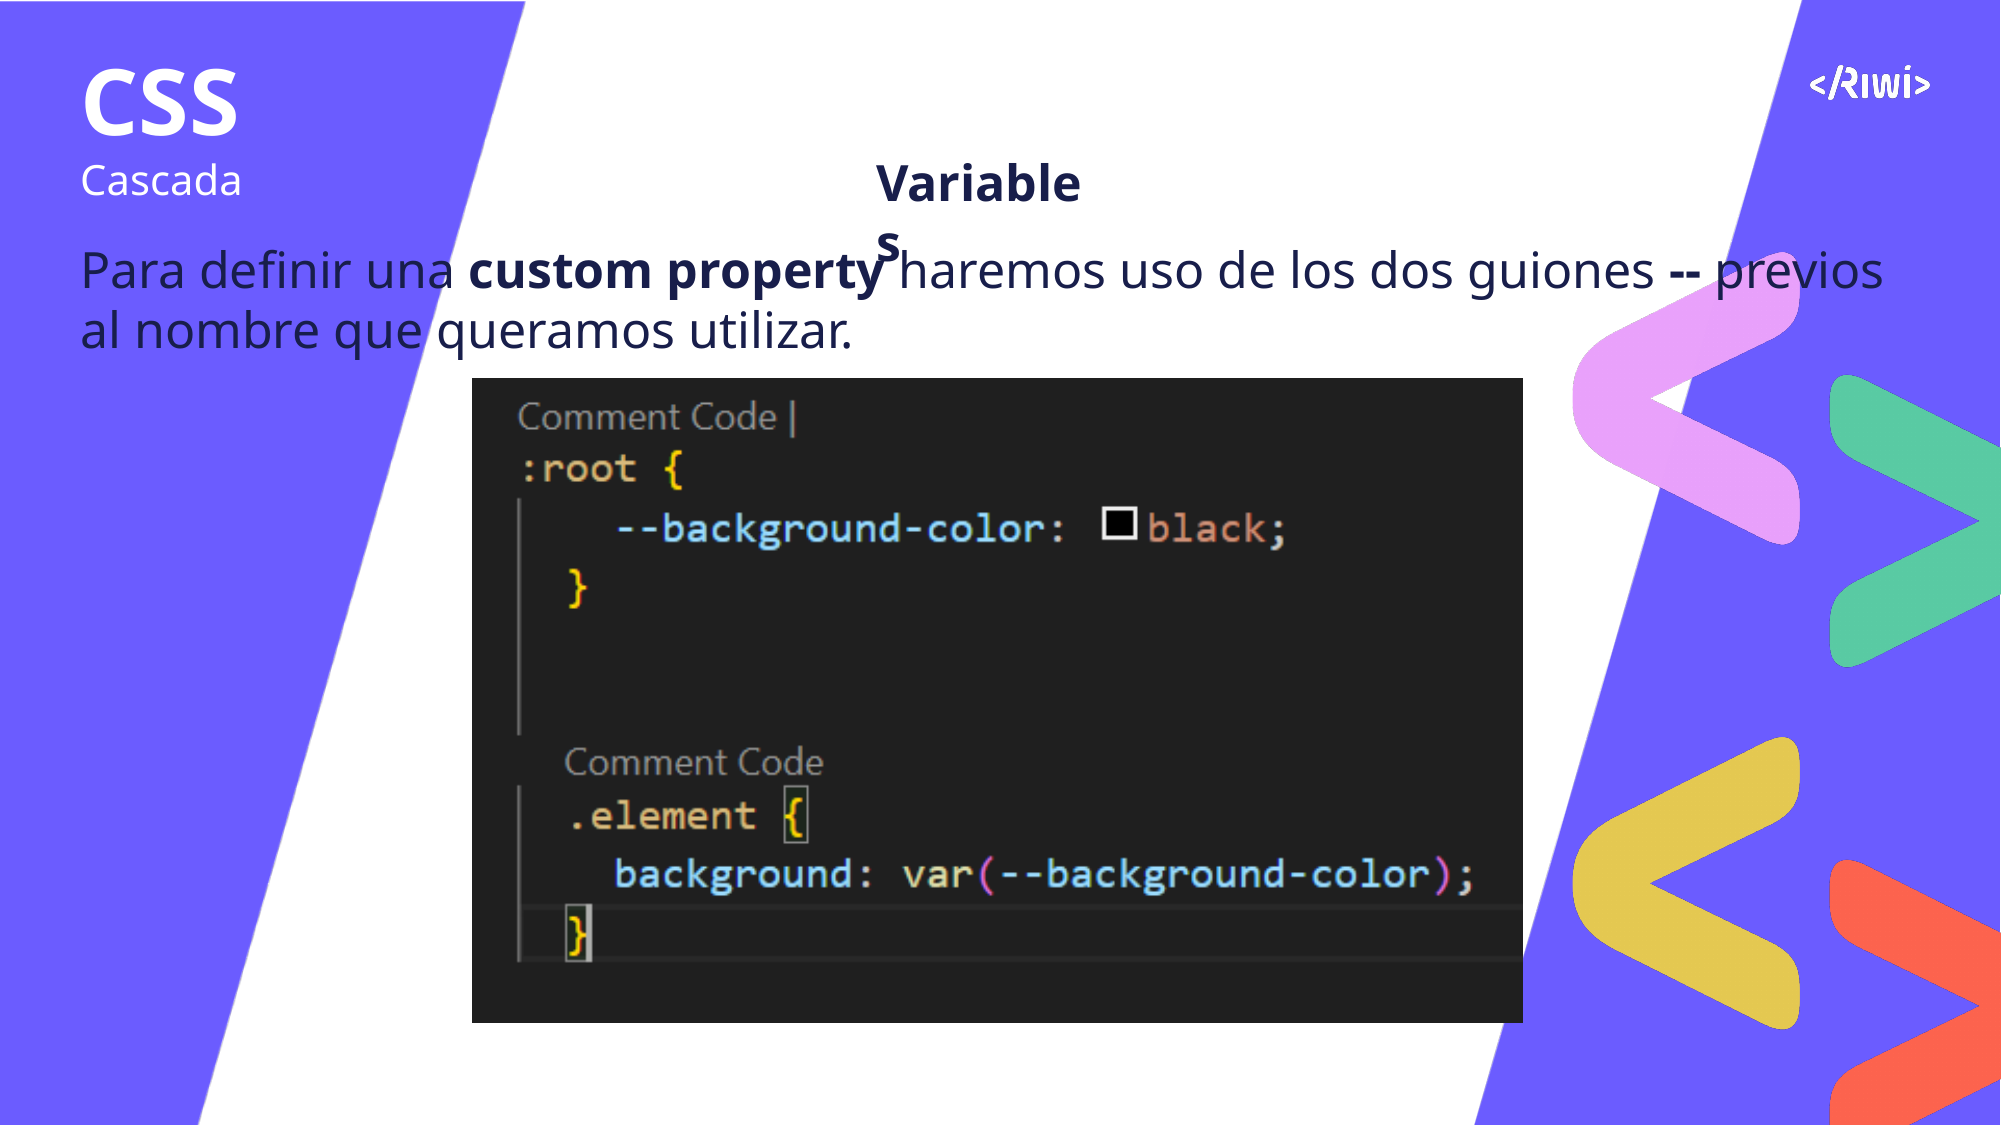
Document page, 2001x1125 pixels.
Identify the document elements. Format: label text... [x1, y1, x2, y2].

text_box Variables [861, 144, 1120, 231]
text_box Para definir una custom property haremos uso de los dos guiones -- previos al nombre que queramos utilizar. [531, 231, 1468, 367]
picture [0, 0, 2001, 1125]
